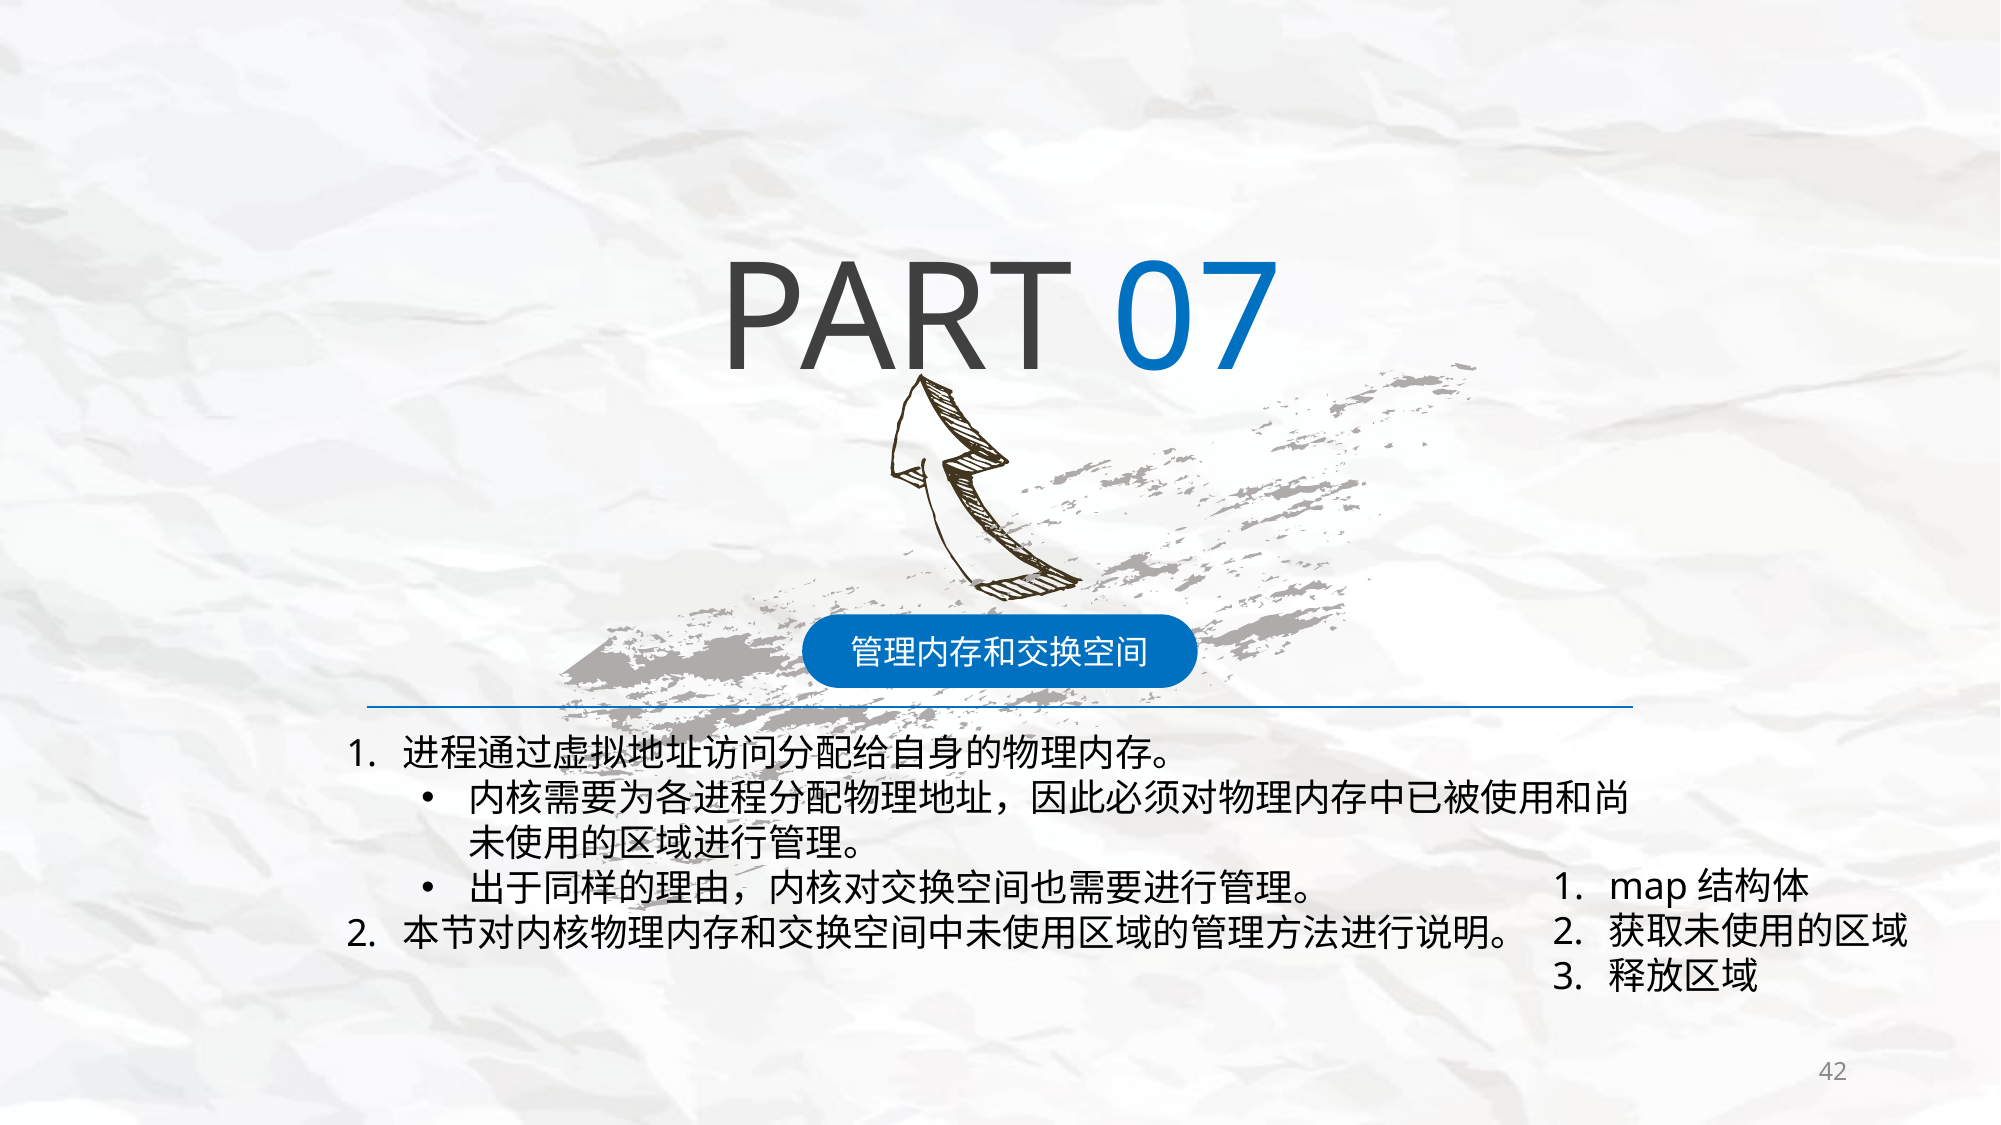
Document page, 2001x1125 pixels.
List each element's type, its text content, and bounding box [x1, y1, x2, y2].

text_box [933, 408, 1083, 602]
text_box [1067, 556, 1079, 562]
text_box [1331, 586, 1347, 596]
text_box [1192, 603, 1346, 662]
text_box [635, 629, 644, 638]
text_box [903, 549, 914, 556]
text_box [831, 590, 844, 595]
text_box [1207, 541, 1227, 552]
text_box [1033, 708, 1041, 714]
text_box [794, 687, 829, 702]
text_box [1451, 363, 1477, 371]
text_box [1382, 372, 1454, 388]
text_box [725, 694, 751, 706]
text_box [1174, 573, 1206, 592]
text_box [1133, 592, 1143, 599]
text_box [1159, 541, 1170, 550]
text_box [1289, 429, 1299, 435]
text_box [686, 623, 710, 629]
picture [0, 0, 2000, 1125]
text_box [1021, 571, 1042, 583]
text_box [1221, 558, 1236, 566]
text_box [596, 702, 612, 706]
text_box [1381, 409, 1396, 415]
text_box [786, 630, 793, 637]
text_box [1251, 419, 1273, 436]
text_box PART 07 [701, 212, 1298, 408]
text_box [1037, 518, 1062, 527]
text_box [1352, 445, 1360, 451]
text_box 管理内存和交换空间 [801, 613, 1199, 689]
text_box [857, 697, 885, 706]
text_box [683, 708, 787, 721]
text_box [901, 609, 912, 613]
text_box [641, 700, 652, 706]
text_box [1226, 568, 1241, 577]
text_box [987, 606, 997, 613]
text_box [1378, 372, 1387, 377]
text_box [777, 617, 798, 630]
text_box [759, 605, 776, 614]
text_box map结构体 获取未使用的区域 释放区域 [1537, 854, 1955, 1050]
text_box [962, 710, 979, 715]
text_box [1175, 536, 1186, 545]
text_box [1101, 551, 1198, 587]
slide_number 42 [1412, 1042, 1863, 1103]
text_box [1174, 527, 1187, 531]
text_box [1383, 442, 1394, 449]
text_box [1276, 534, 1288, 540]
text_box [1163, 454, 1197, 466]
text_box [765, 692, 796, 706]
text_box [982, 700, 998, 706]
text_box [1034, 485, 1046, 491]
text_box [997, 708, 1014, 714]
text_box [867, 600, 879, 606]
text_box [1238, 593, 1262, 608]
text_box [829, 600, 849, 614]
text_box [606, 626, 637, 634]
text_box [723, 625, 734, 631]
text_box [932, 689, 947, 697]
text_box [1175, 486, 1196, 495]
text_box [666, 630, 673, 637]
text_box [1174, 474, 1189, 484]
text_box [765, 708, 941, 721]
text_box [656, 690, 721, 706]
text_box [846, 586, 860, 595]
text_box [1139, 692, 1162, 704]
text_box [1000, 522, 1033, 536]
text_box [958, 578, 967, 585]
text_box [976, 535, 996, 544]
text_box [977, 695, 988, 702]
text_box [1326, 439, 1343, 445]
text_box [1350, 426, 1361, 434]
text_box [793, 622, 806, 629]
text_box [1199, 493, 1216, 503]
text_box [1261, 575, 1280, 582]
text_box [759, 702, 776, 706]
text_box [968, 578, 988, 590]
text_box [978, 689, 988, 694]
text_box [890, 408, 972, 583]
text_box [1080, 576, 1120, 593]
text_box [625, 686, 658, 701]
text_box [907, 700, 923, 706]
text_box [1313, 561, 1330, 571]
text_box [765, 684, 789, 696]
text_box [1163, 447, 1177, 455]
text_box [1281, 559, 1292, 564]
text_box [1432, 388, 1460, 396]
text_box [1337, 530, 1345, 535]
text_box [689, 608, 736, 618]
text_box [948, 599, 964, 609]
text_box [1200, 561, 1215, 573]
text_box [1410, 407, 1422, 412]
text_box [906, 573, 916, 580]
text_box [1328, 384, 1378, 418]
text_box [1241, 551, 1263, 560]
text_box [1013, 540, 1033, 552]
text_box [561, 698, 583, 706]
text_box [1003, 689, 1088, 706]
text_box [1060, 499, 1077, 512]
text_box [558, 632, 808, 693]
text_box [1098, 464, 1168, 498]
text_box 进程通过虚拟地址访问分配给自身的物理内存。 内核需要为各进程分配物理地址，因此必须对物理内存中已被使用和尚未使用的区域进行管理。 出于同样的理由，内核对交换空间也需要进行管理。 本节对内核物理内存和交换空间中未使用区域的管理方法进行说明。 [331, 721, 1669, 962]
text_box [1050, 459, 1112, 485]
text_box [1209, 475, 1360, 532]
text_box [964, 694, 974, 701]
text_box [1265, 580, 1333, 604]
text_box [557, 708, 666, 721]
text_box [1295, 560, 1312, 568]
text_box [1020, 488, 1030, 494]
text_box [990, 521, 1015, 532]
text_box [1270, 432, 1327, 453]
